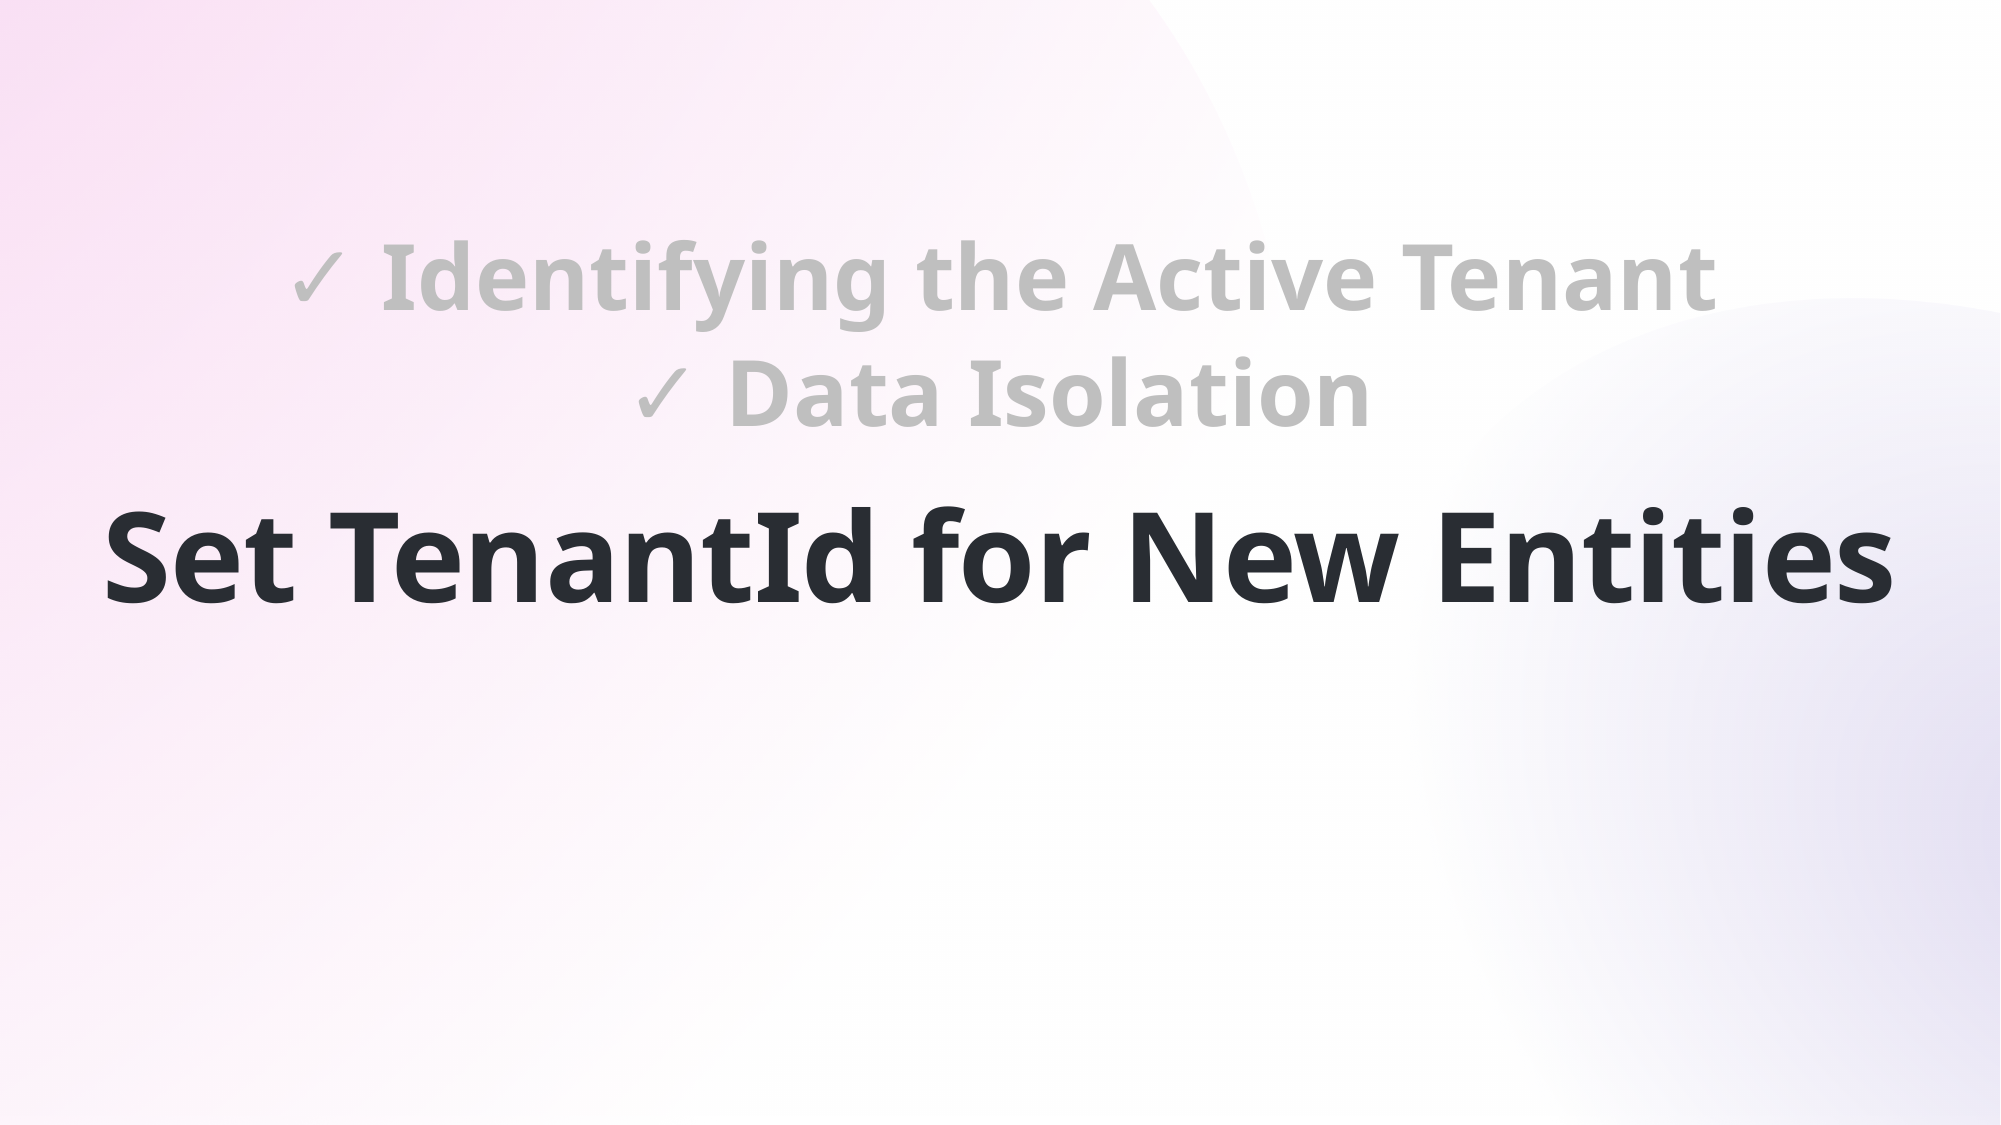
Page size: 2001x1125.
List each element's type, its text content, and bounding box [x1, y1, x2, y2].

text_box ✓ Identifying the Active Tenant [42, 207, 1958, 356]
title Set TenantId for New Entities [42, 488, 1958, 637]
text_box ✓ Data Isolation [42, 356, 1958, 471]
picture [0, 0, 2001, 1125]
